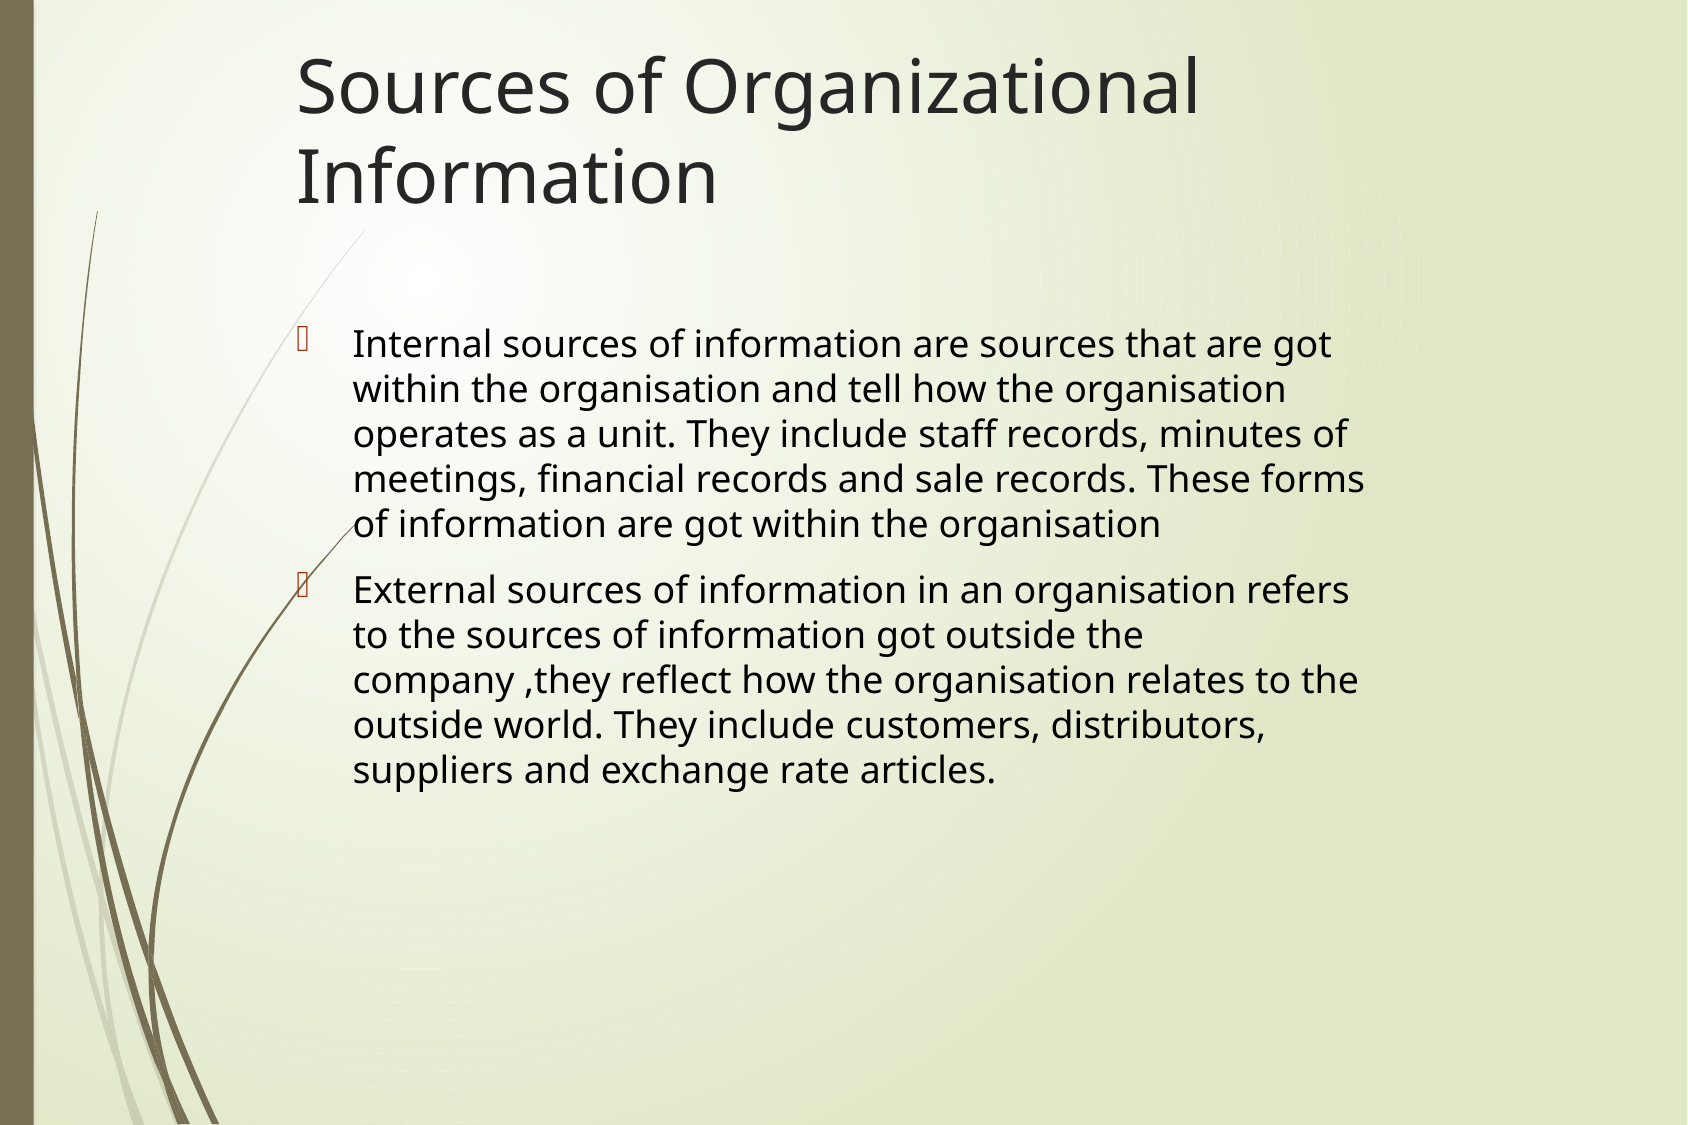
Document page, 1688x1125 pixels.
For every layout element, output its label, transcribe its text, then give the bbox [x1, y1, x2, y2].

list Internal sources of information are sources that are got within the organisation and tell how the organisation operates as a unit. They include staff records, minutes of meetings, financial records and sale records. These forms of information are got within the organisation External sources of information in an organisation refers to the sources of information got outside the company ,they reflect how the organisation relates to the outside world. They include customers, distributors, suppliers and exchange rate articles. [281, 312, 1407, 988]
title Sources of Organizational Information [281, 31, 1576, 282]
